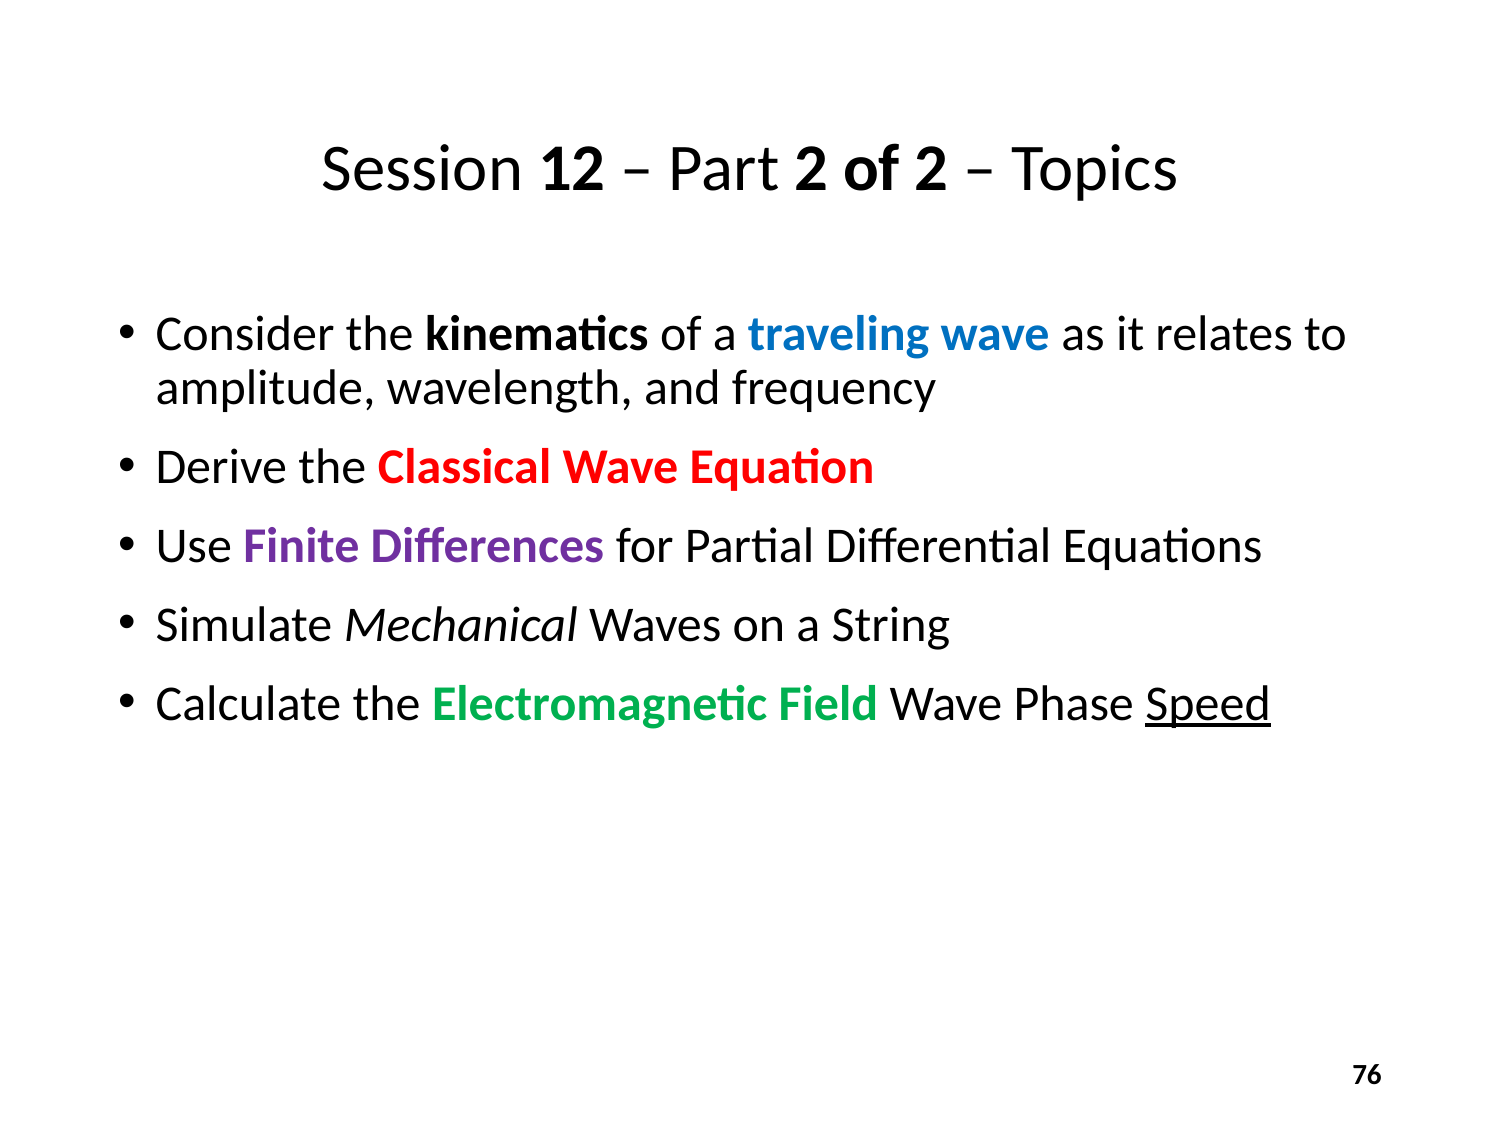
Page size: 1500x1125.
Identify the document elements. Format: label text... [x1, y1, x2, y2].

list Consider the kinematics of a traveling wave as it relates to amplitude, wavelength, and frequency Derive the Classical Wave Equation Use Finite Differences for Partial Differential Equations Simulate Mechanical Waves on a String Calculate the Electromagnetic Field Wave Phase Speed [103, 299, 1397, 1014]
title Session 12 – Part 2 of 2 – Topics [103, 59, 1397, 278]
slide_number 76 [1059, 1042, 1397, 1103]
